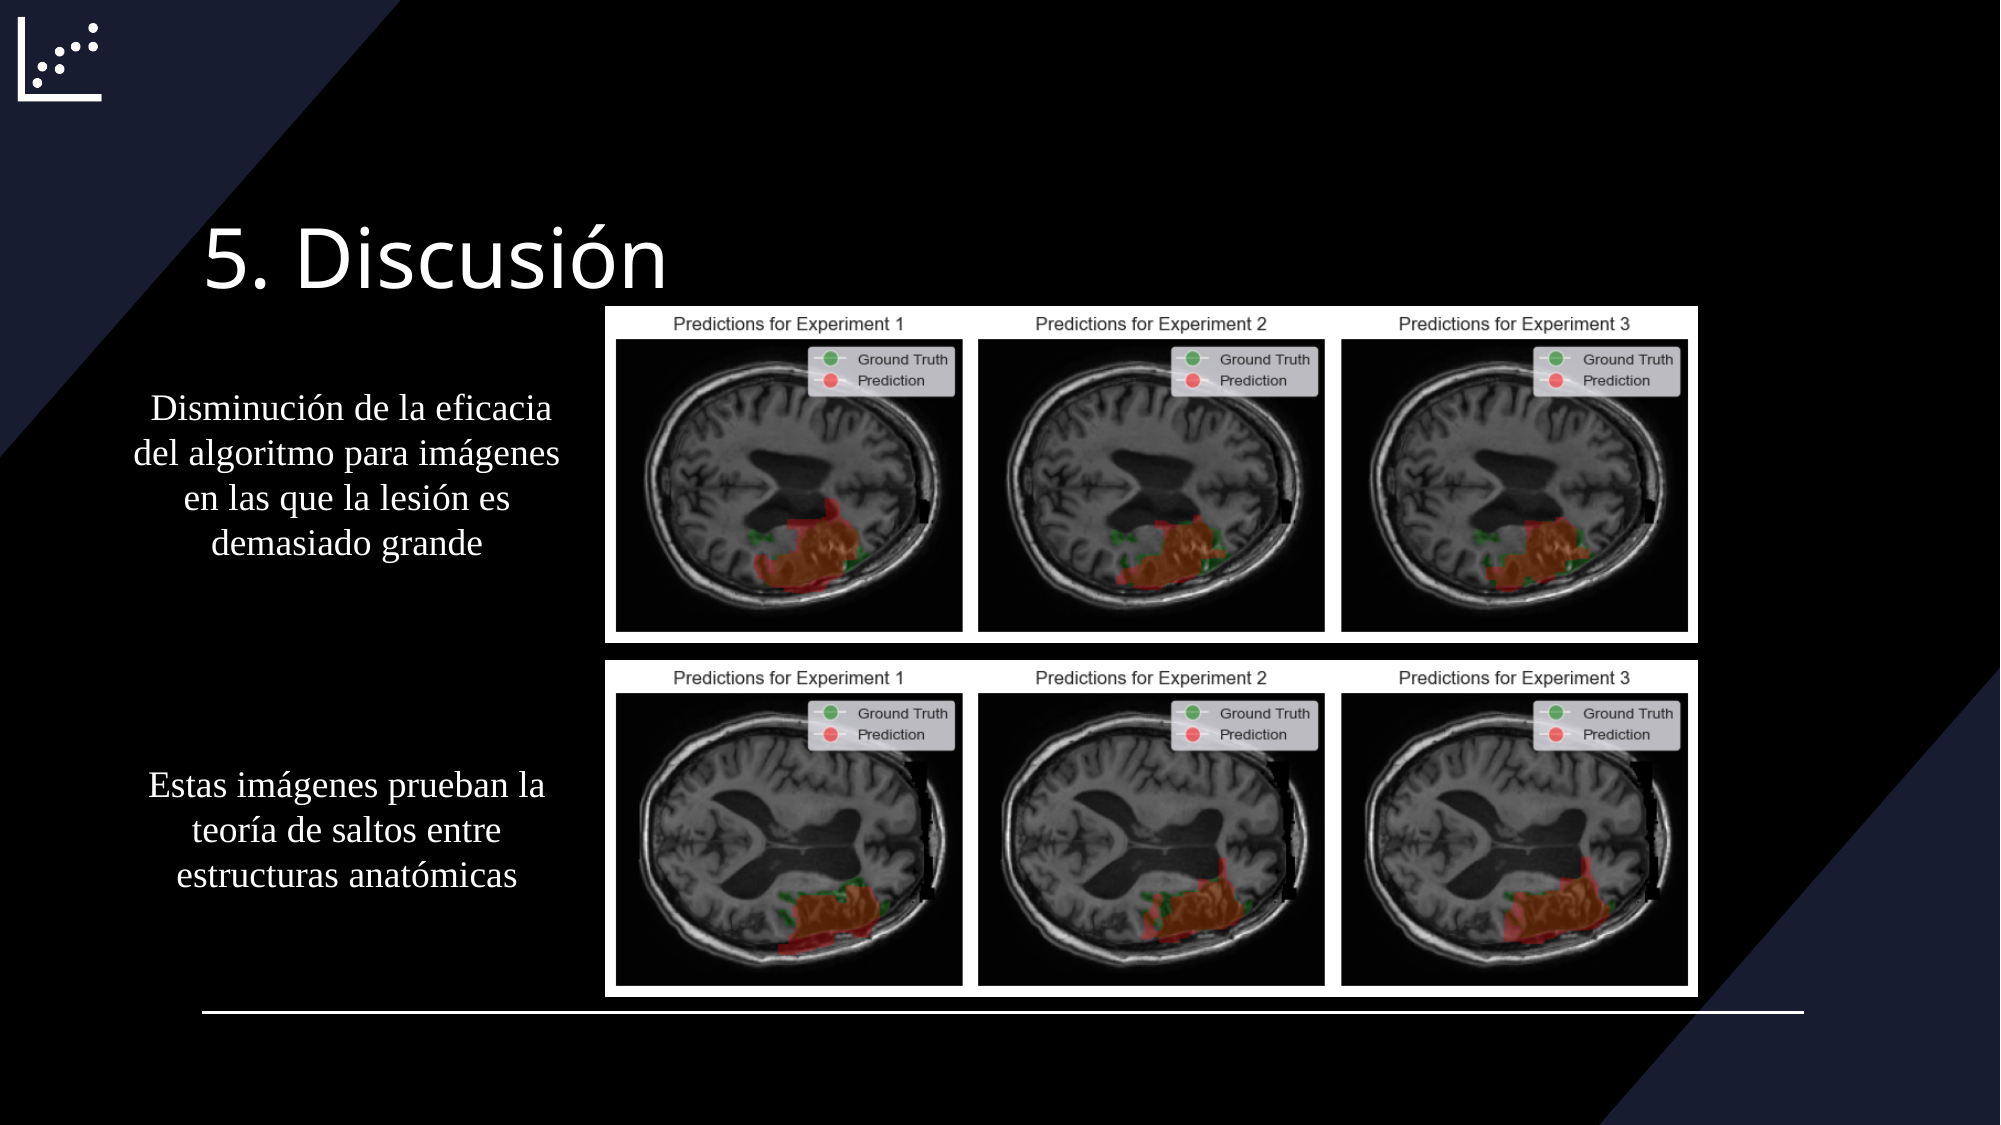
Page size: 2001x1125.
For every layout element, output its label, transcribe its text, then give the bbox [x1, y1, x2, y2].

title 5. Discusión [187, 143, 1813, 367]
picture [605, 306, 1698, 643]
text_box Estas imágenes prueban la teoría de saltos entre estructuras anatómicas [115, 752, 579, 903]
picture [605, 660, 1698, 997]
picture [0, 0, 119, 119]
text_box Disminución de la eficacia del algoritmo para imágenes en las que la lesión es demasiado grande [115, 375, 579, 571]
